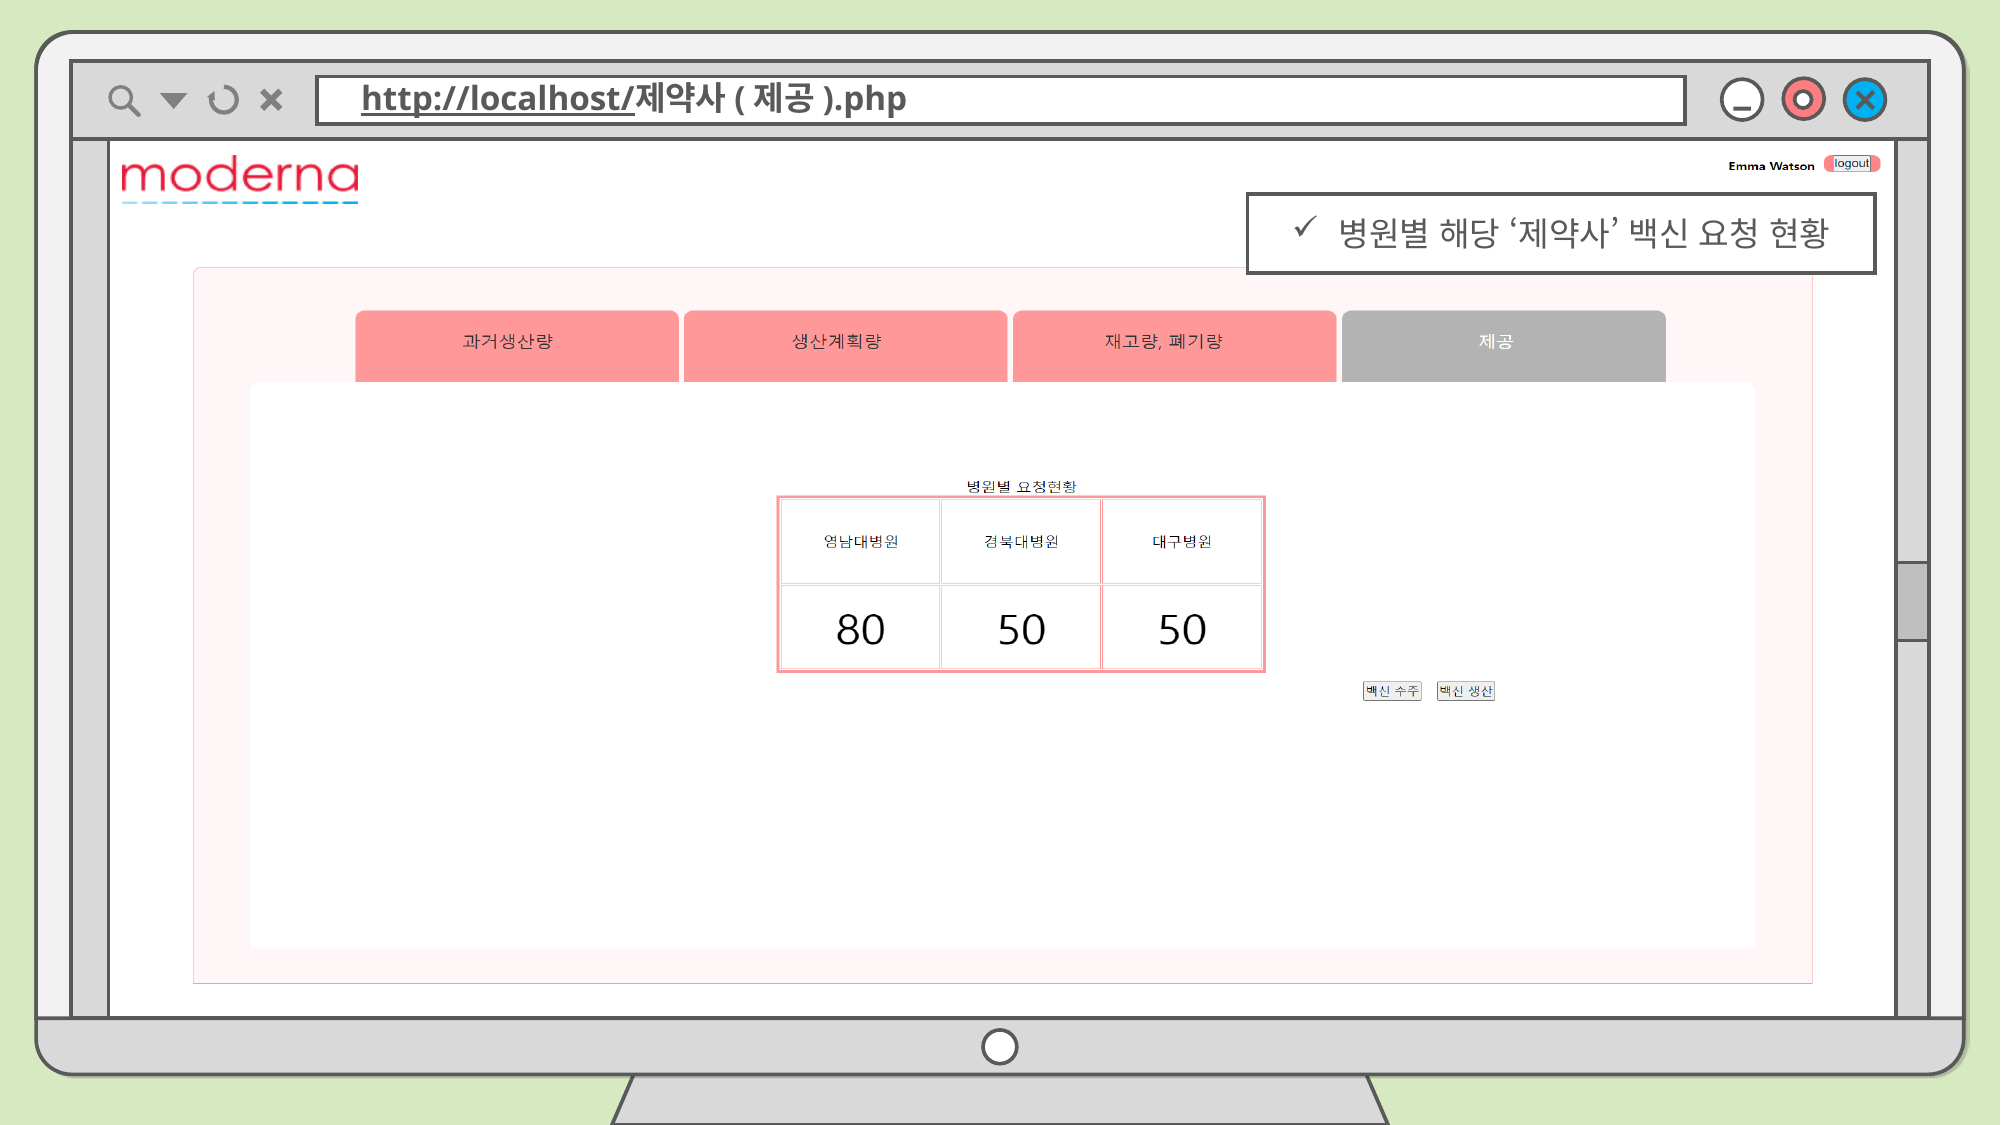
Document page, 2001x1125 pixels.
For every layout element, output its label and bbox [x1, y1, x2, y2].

picture [113, 145, 1890, 1014]
text_box [36, 32, 1964, 1125]
